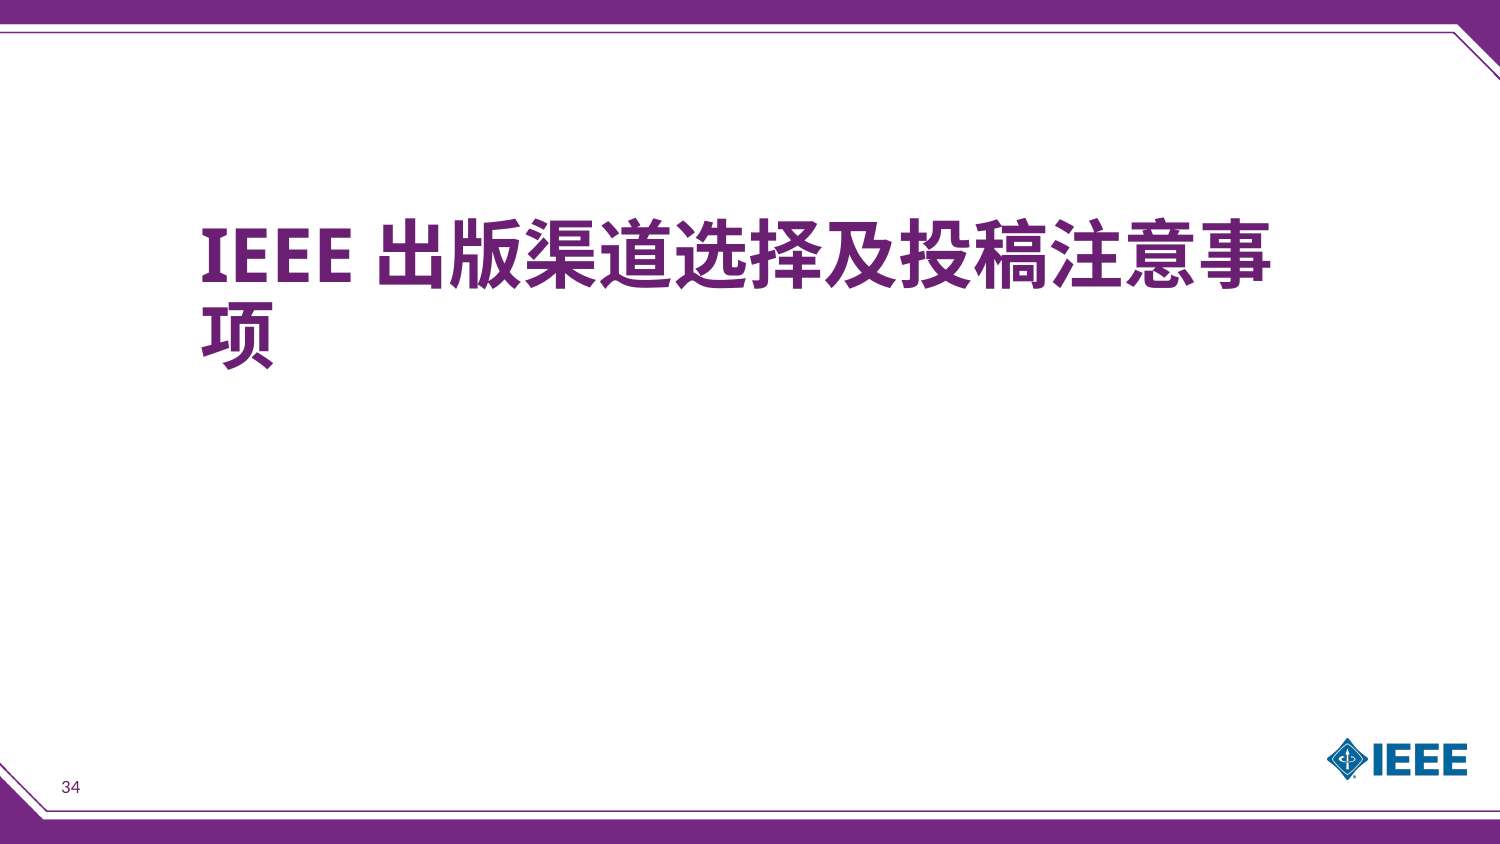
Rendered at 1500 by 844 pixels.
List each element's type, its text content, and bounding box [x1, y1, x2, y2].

picture [0, 0, 1500, 83]
picture [1327, 738, 1467, 760]
slide_number 34 [46, 763, 127, 809]
title IEEE出版渠道选择及投稿注意事项 [185, 268, 1357, 388]
picture [0, 761, 1500, 844]
